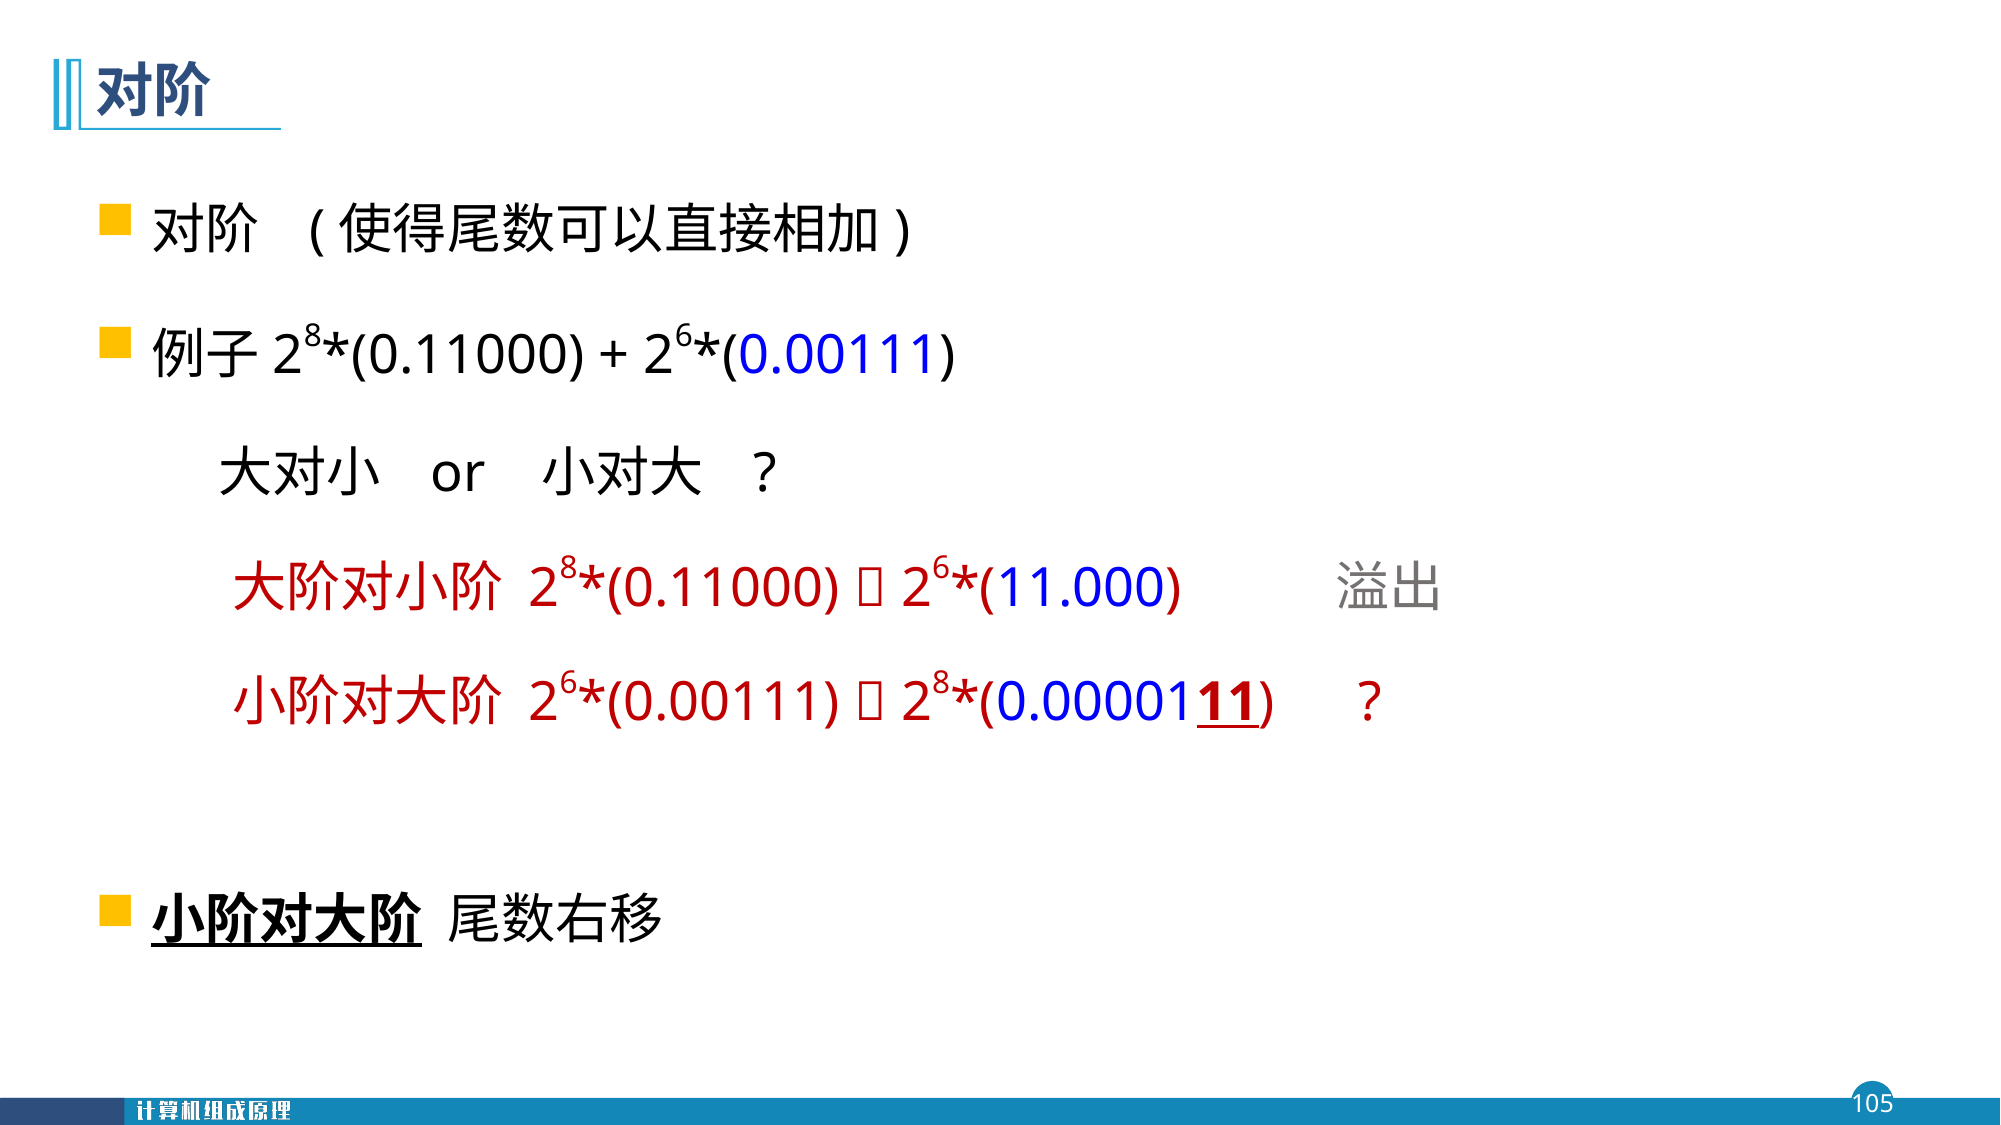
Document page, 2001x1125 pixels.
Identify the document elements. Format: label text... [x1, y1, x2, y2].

list 对阶 (使得尾数可以直接相加) 例子28*(0.11000) + 26*(0.00111) 大对小 or 小对大 ? 大阶对小阶 28*(0.11000)  26*(11.000) 溢出 小阶对大阶 26*(0.00111)  28*(0.0000111) ? 小阶对大阶 尾数右移 [80, 154, 1890, 1080]
title 对阶 [80, 42, 1805, 144]
